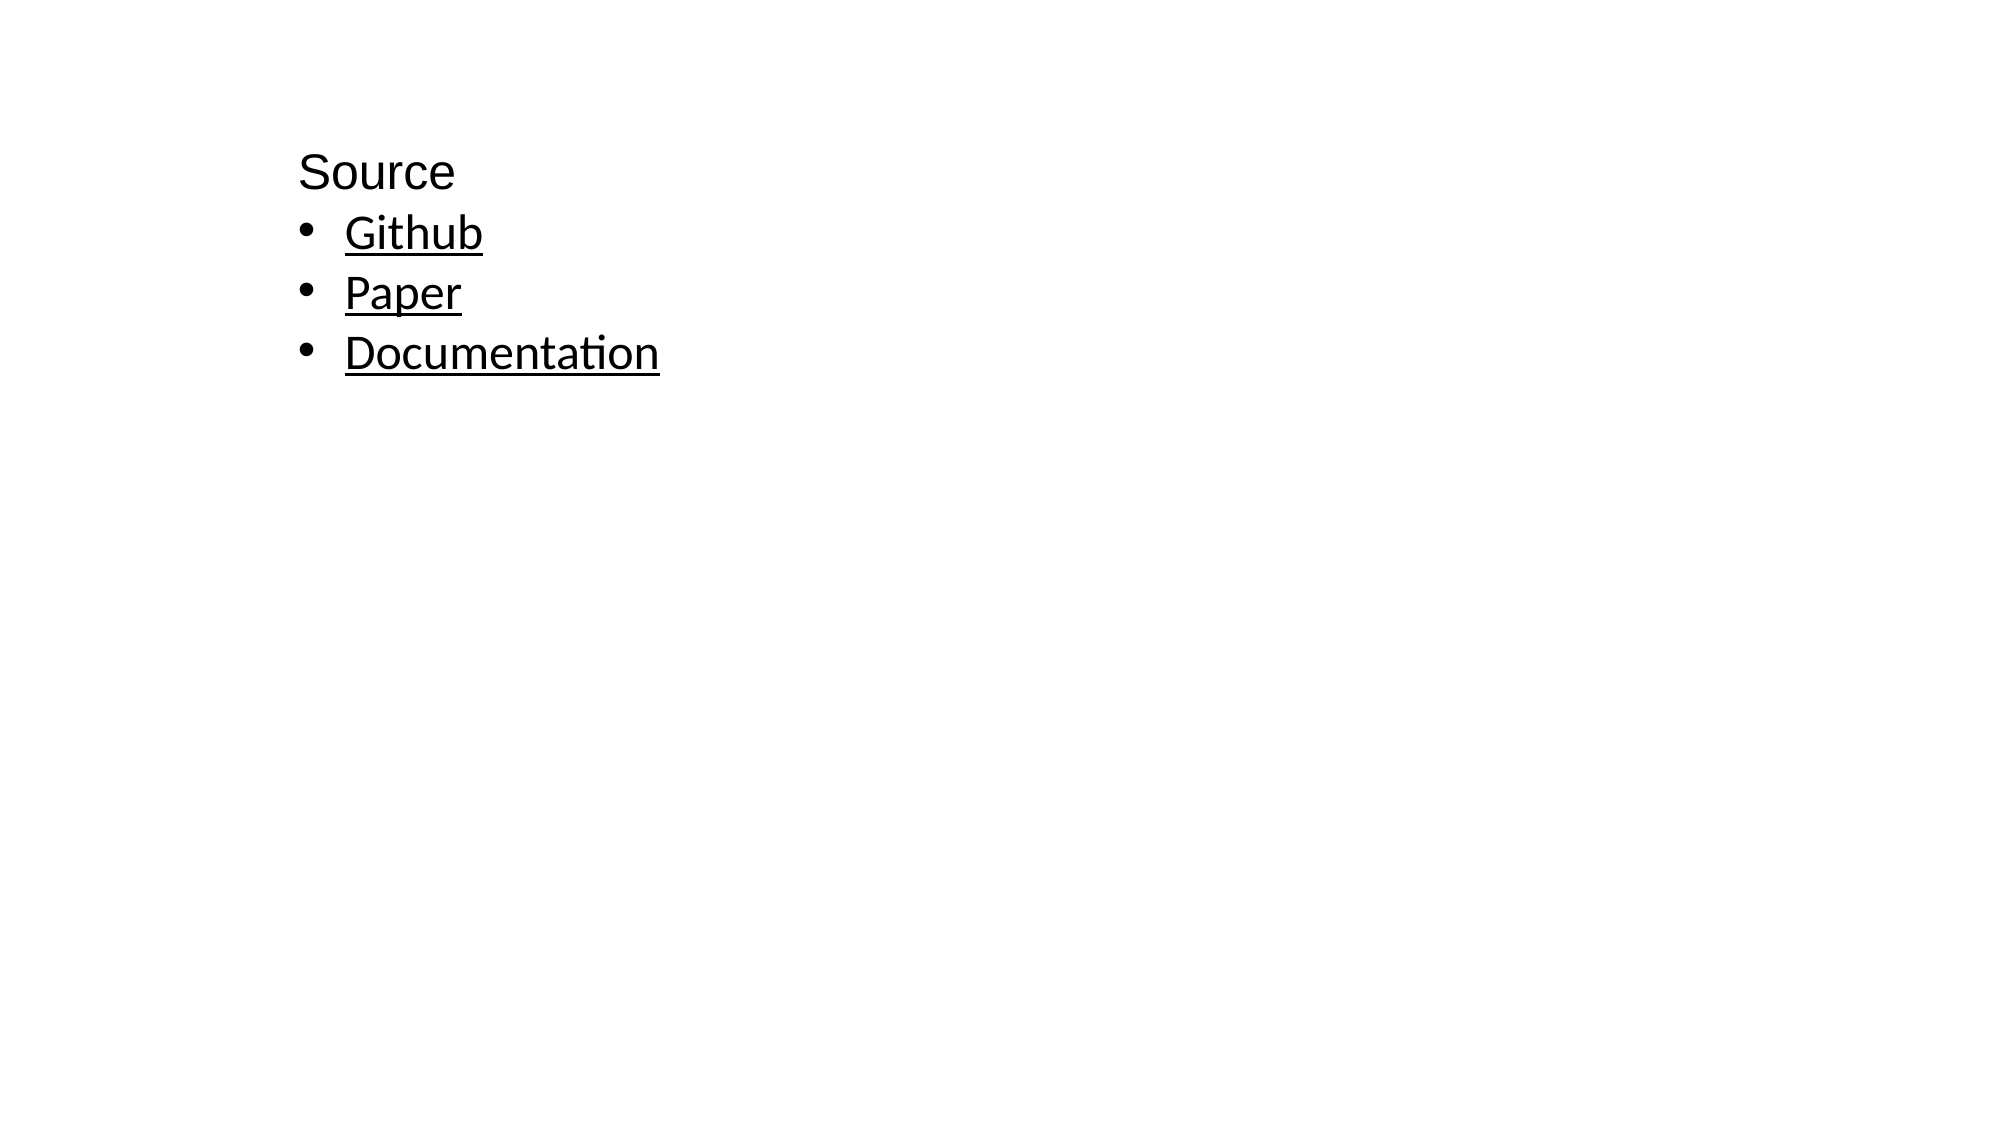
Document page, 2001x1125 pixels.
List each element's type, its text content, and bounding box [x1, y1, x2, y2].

text_box Source Github Paper Documentation [282, 132, 885, 569]
